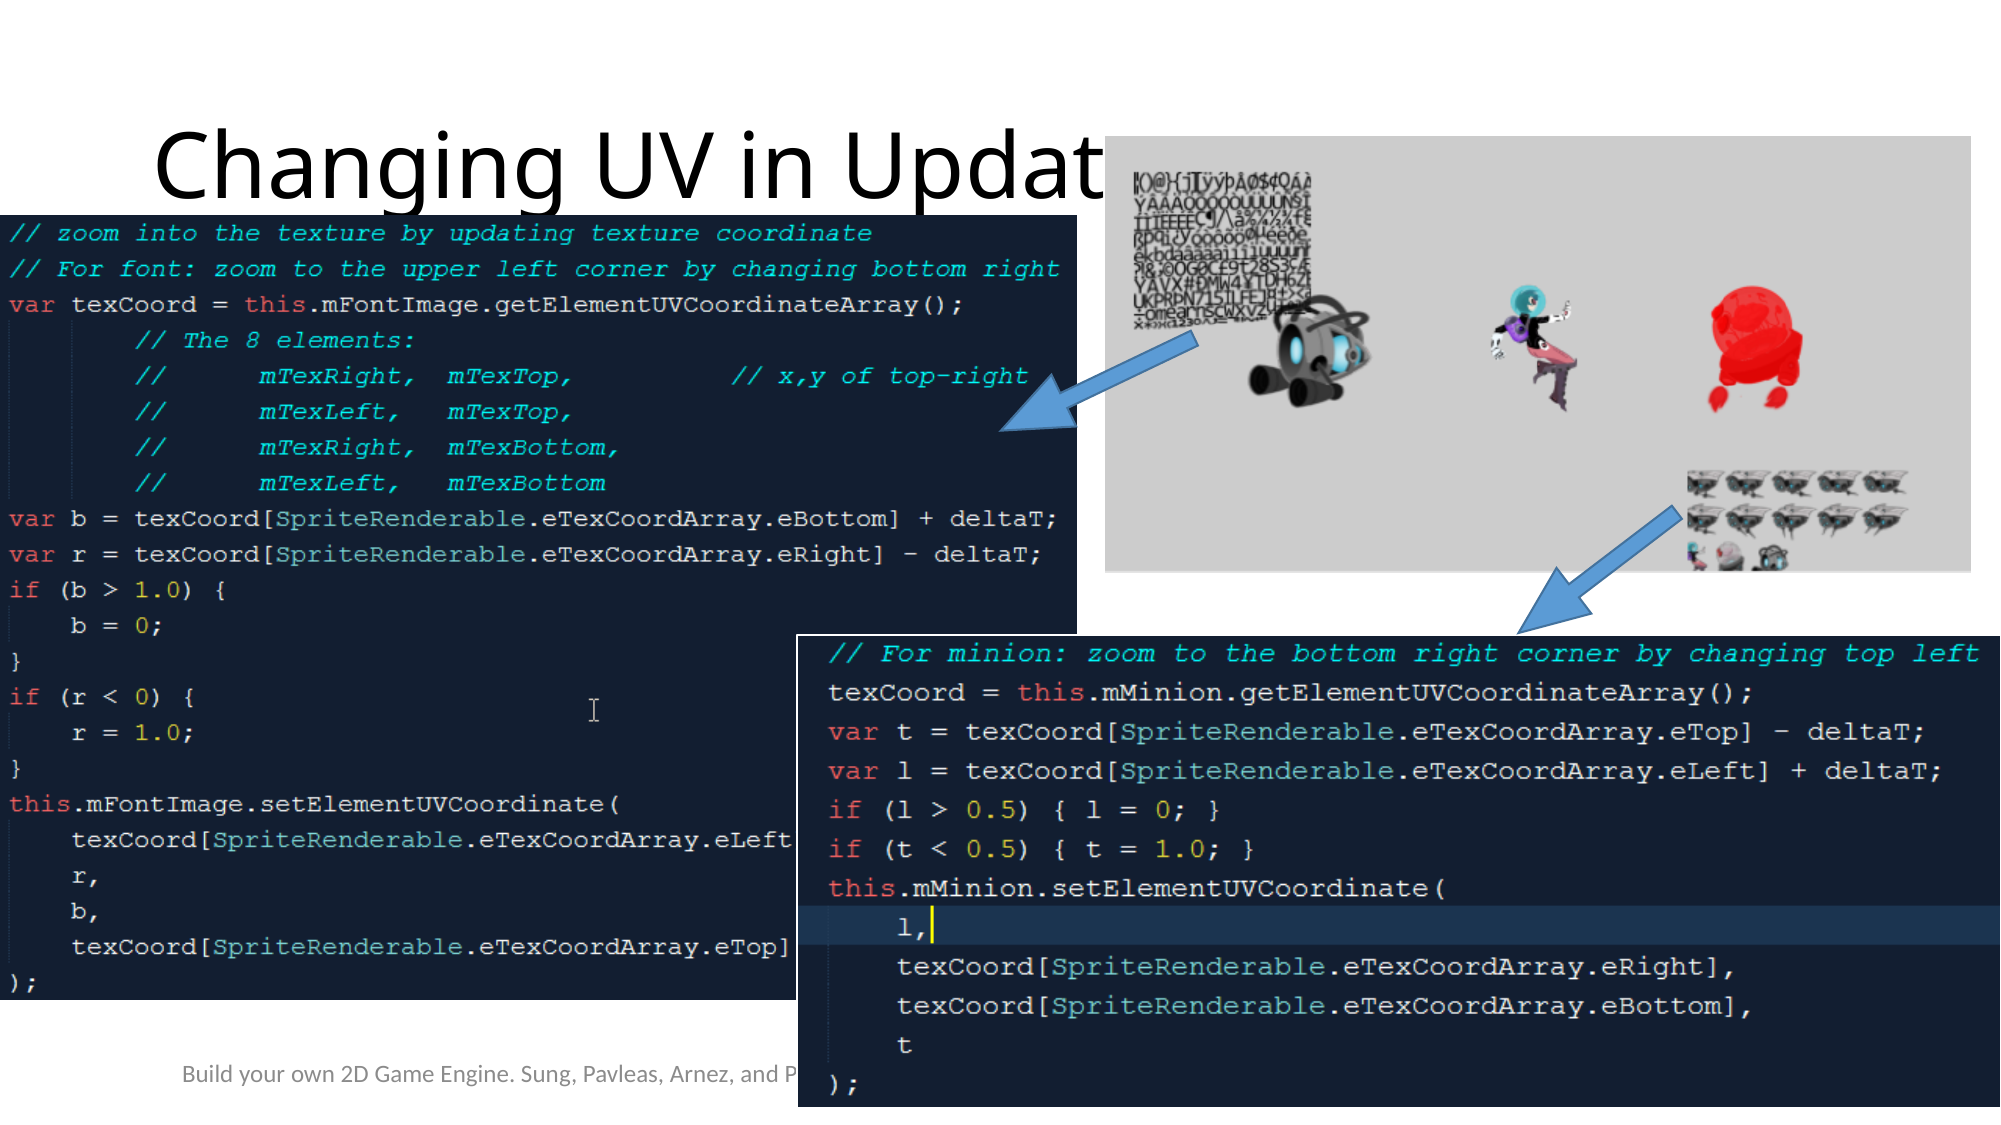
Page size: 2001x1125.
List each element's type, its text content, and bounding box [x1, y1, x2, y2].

picture [0, 215, 1077, 1000]
text_box [1516, 573, 1613, 635]
text_box [1077, 370, 1105, 405]
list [798, 635, 2000, 1108]
title Changing UV in Update [137, 59, 1863, 278]
picture [1105, 136, 1971, 573]
